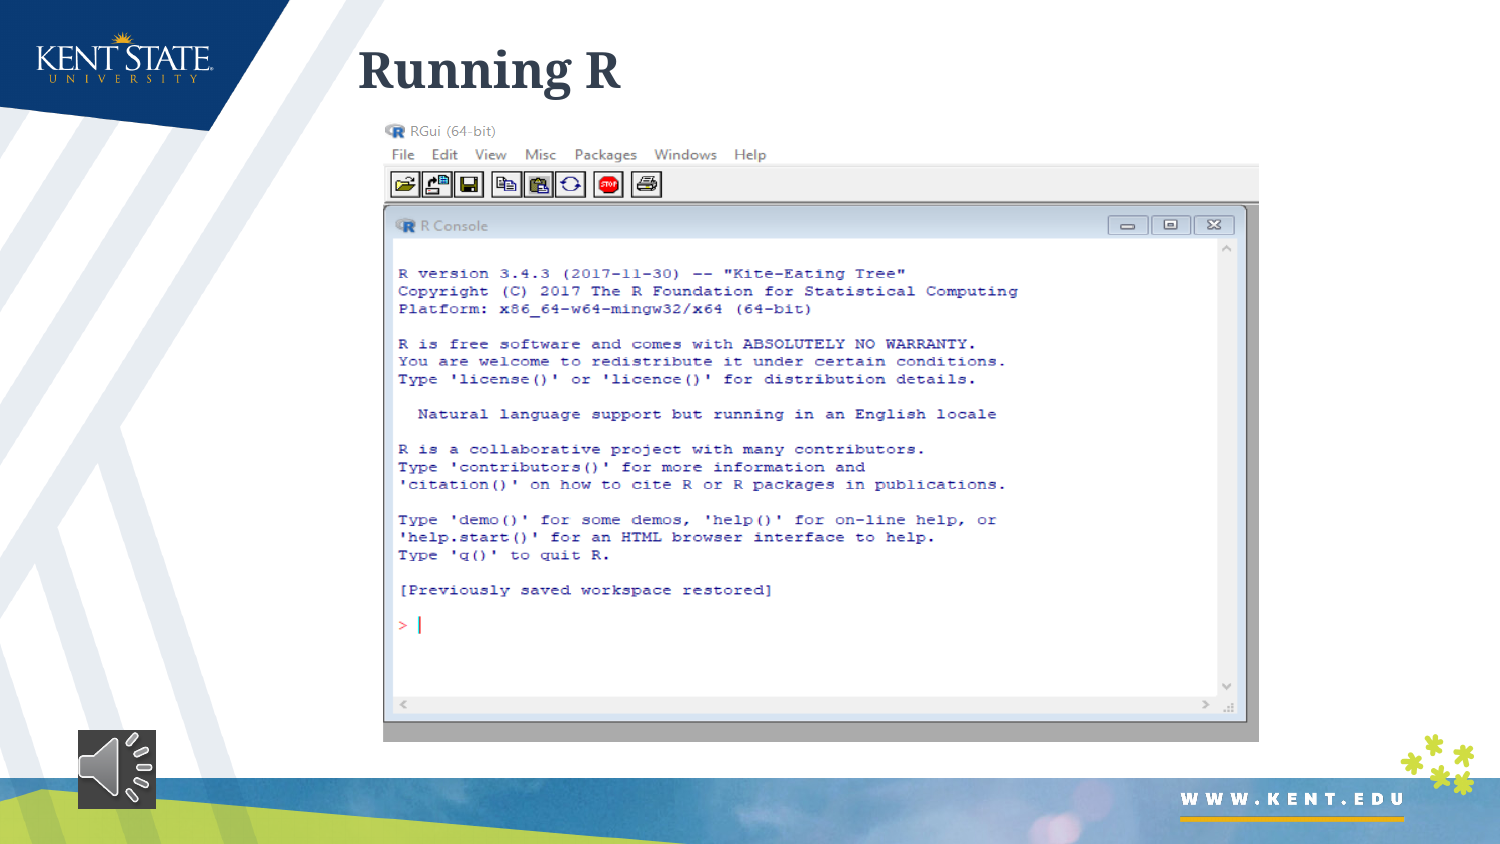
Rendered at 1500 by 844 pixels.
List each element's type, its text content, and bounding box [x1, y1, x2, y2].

picture [0, 0, 1500, 844]
title Running R [343, 0, 1475, 146]
